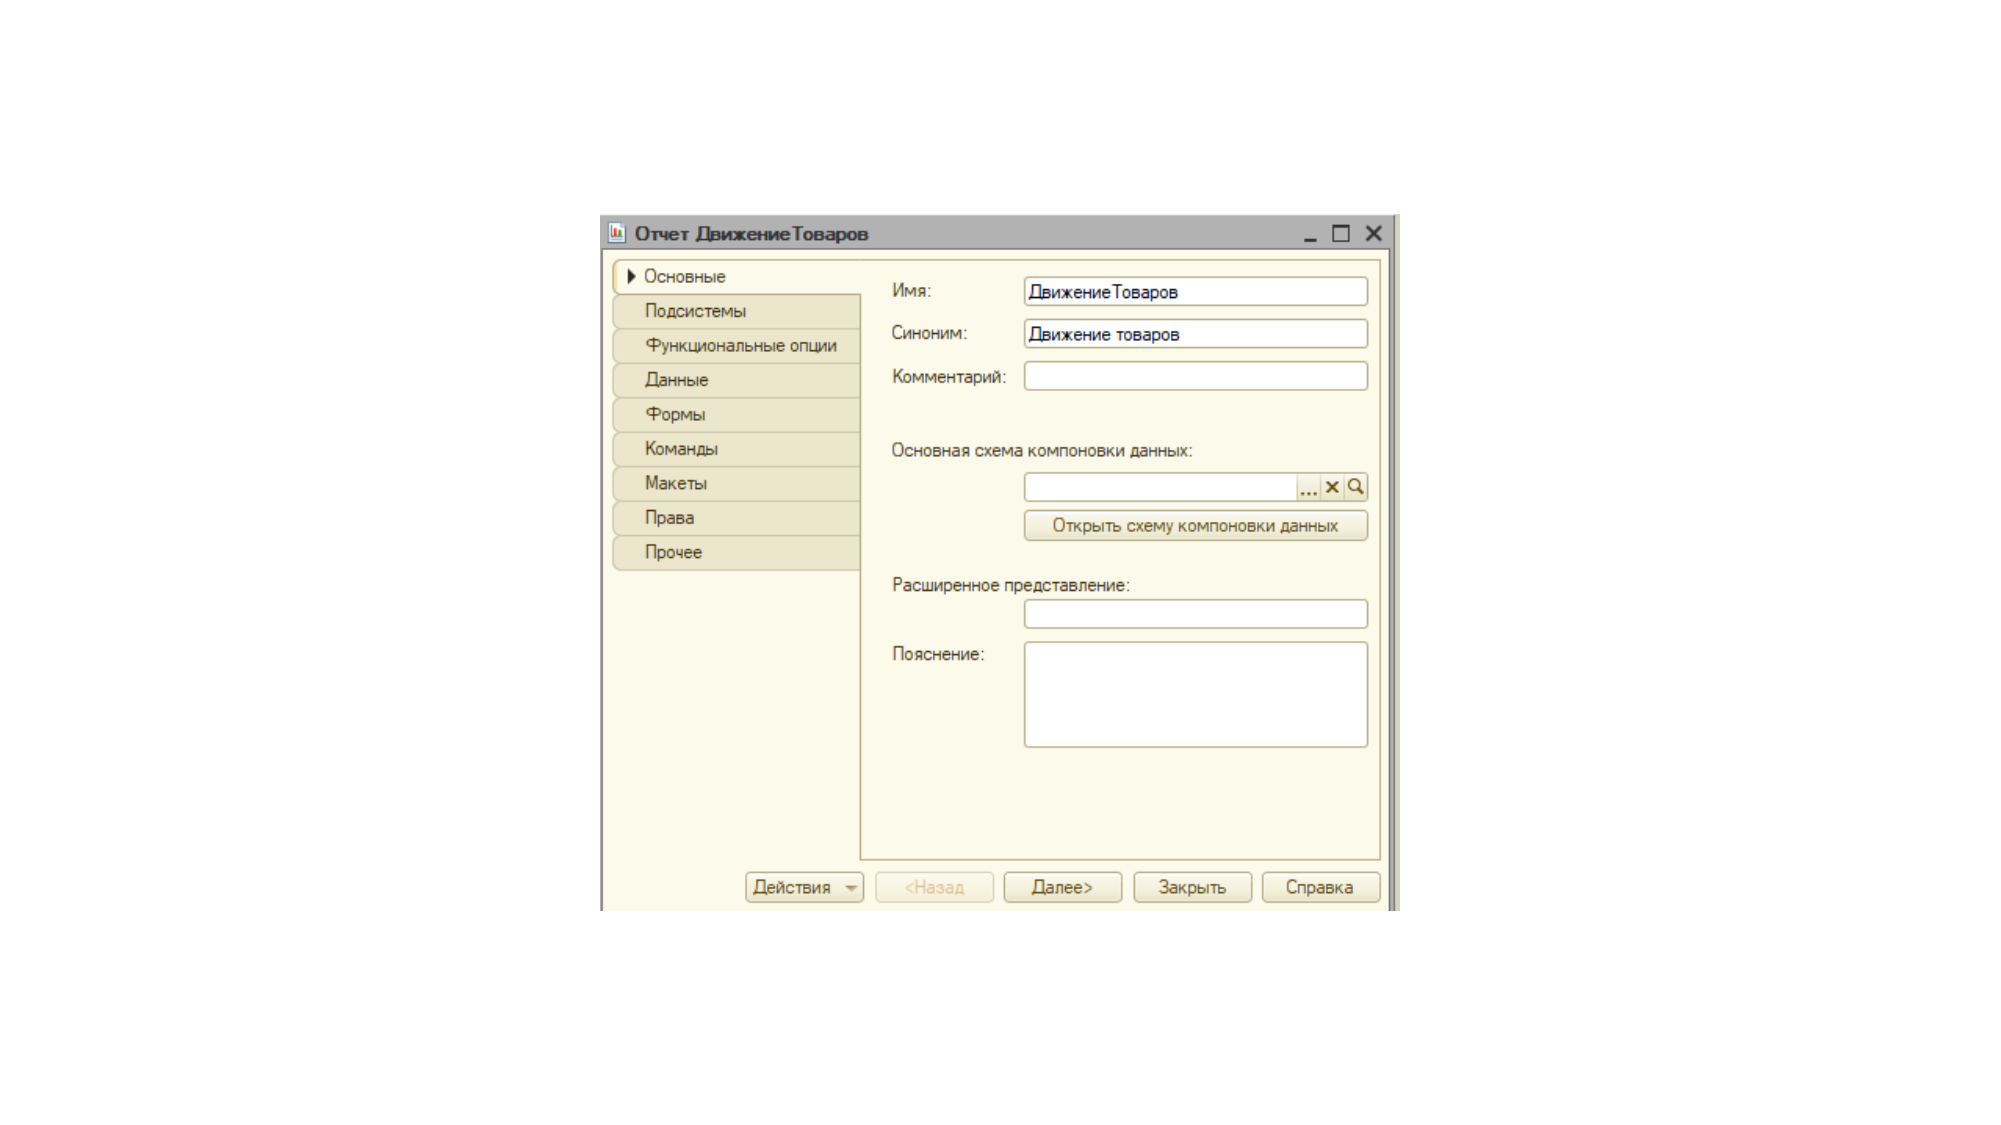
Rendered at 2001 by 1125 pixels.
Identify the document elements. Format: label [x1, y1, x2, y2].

list [600, 214, 1400, 911]
